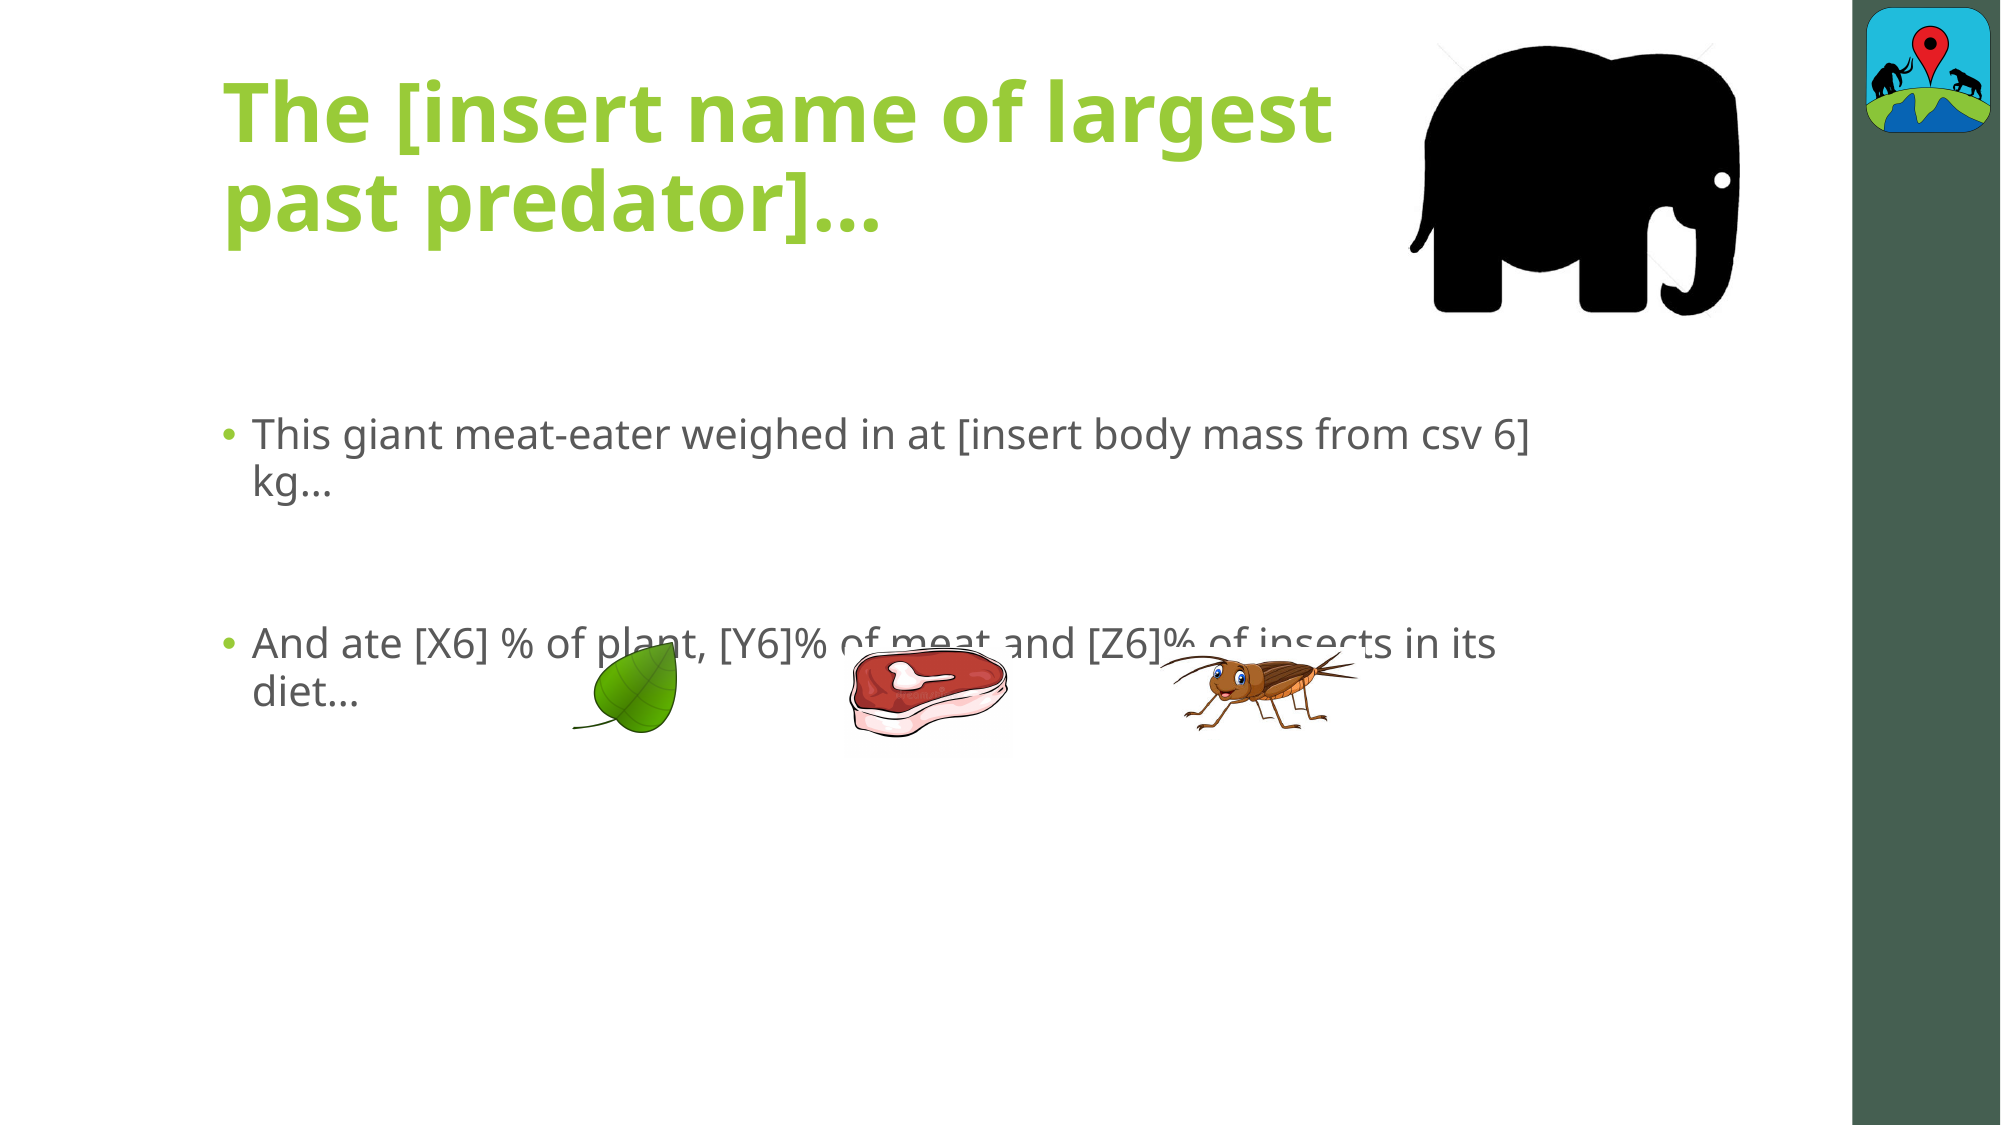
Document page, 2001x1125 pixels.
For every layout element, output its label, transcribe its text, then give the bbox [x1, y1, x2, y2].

picture [1846, 0, 2000, 146]
title The [insert name of largest past predator]… [206, 91, 1409, 356]
text_box This giant meat-eater weighed in at [insert body mass from csv 6] kg… And ate [X6] % of plant, [Y6]% of meat and [Z6]% of insects in its diet… [206, 403, 1617, 1062]
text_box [572, 642, 1366, 758]
picture [1408, 43, 1740, 318]
